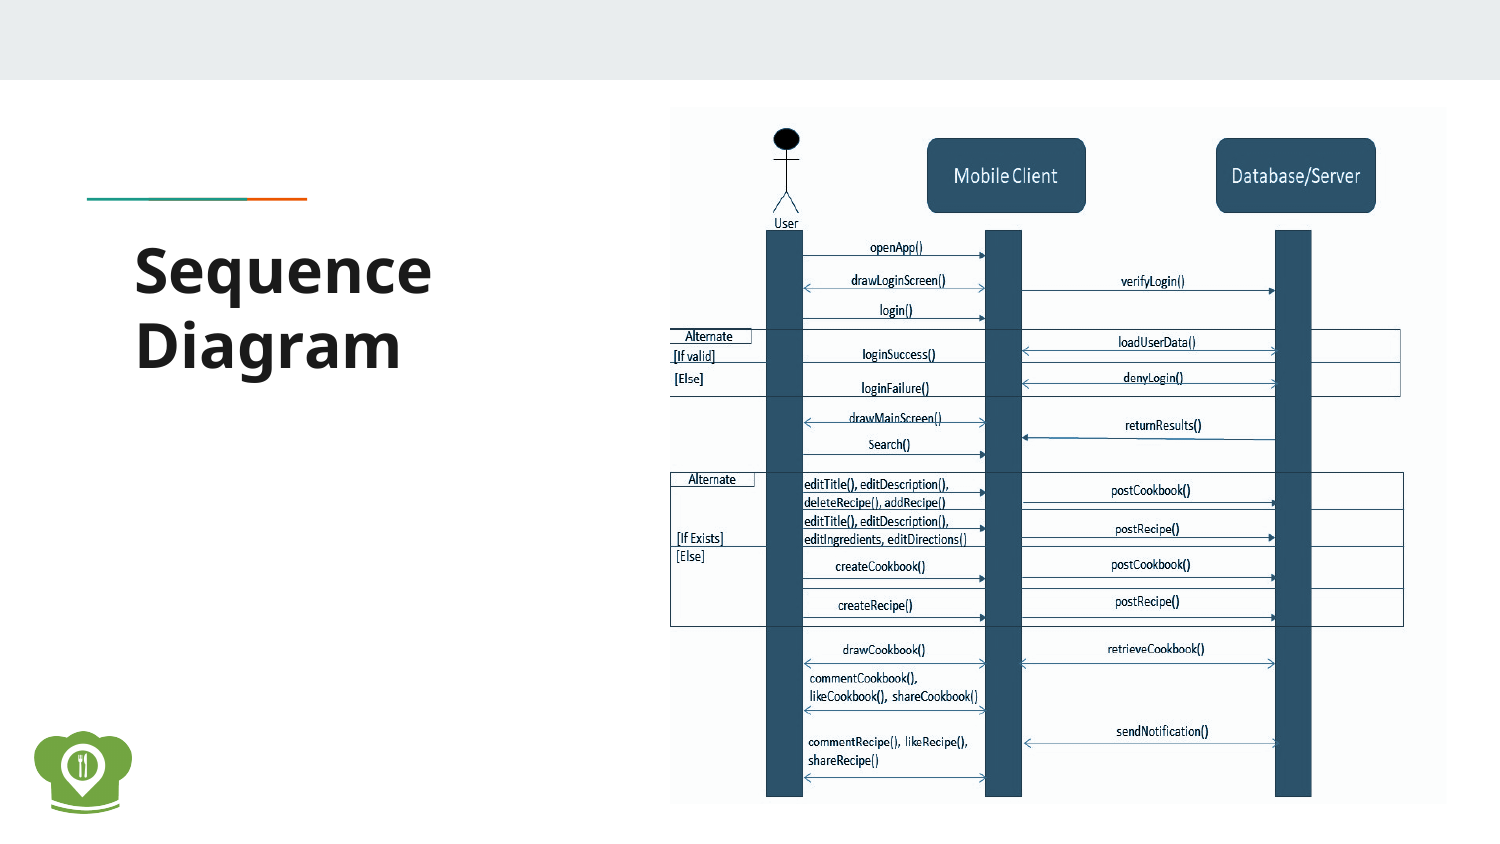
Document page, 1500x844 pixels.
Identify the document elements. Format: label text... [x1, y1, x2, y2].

picture [669, 106, 1447, 804]
title Sequence Diagram [119, 216, 664, 305]
picture [34, 730, 132, 815]
